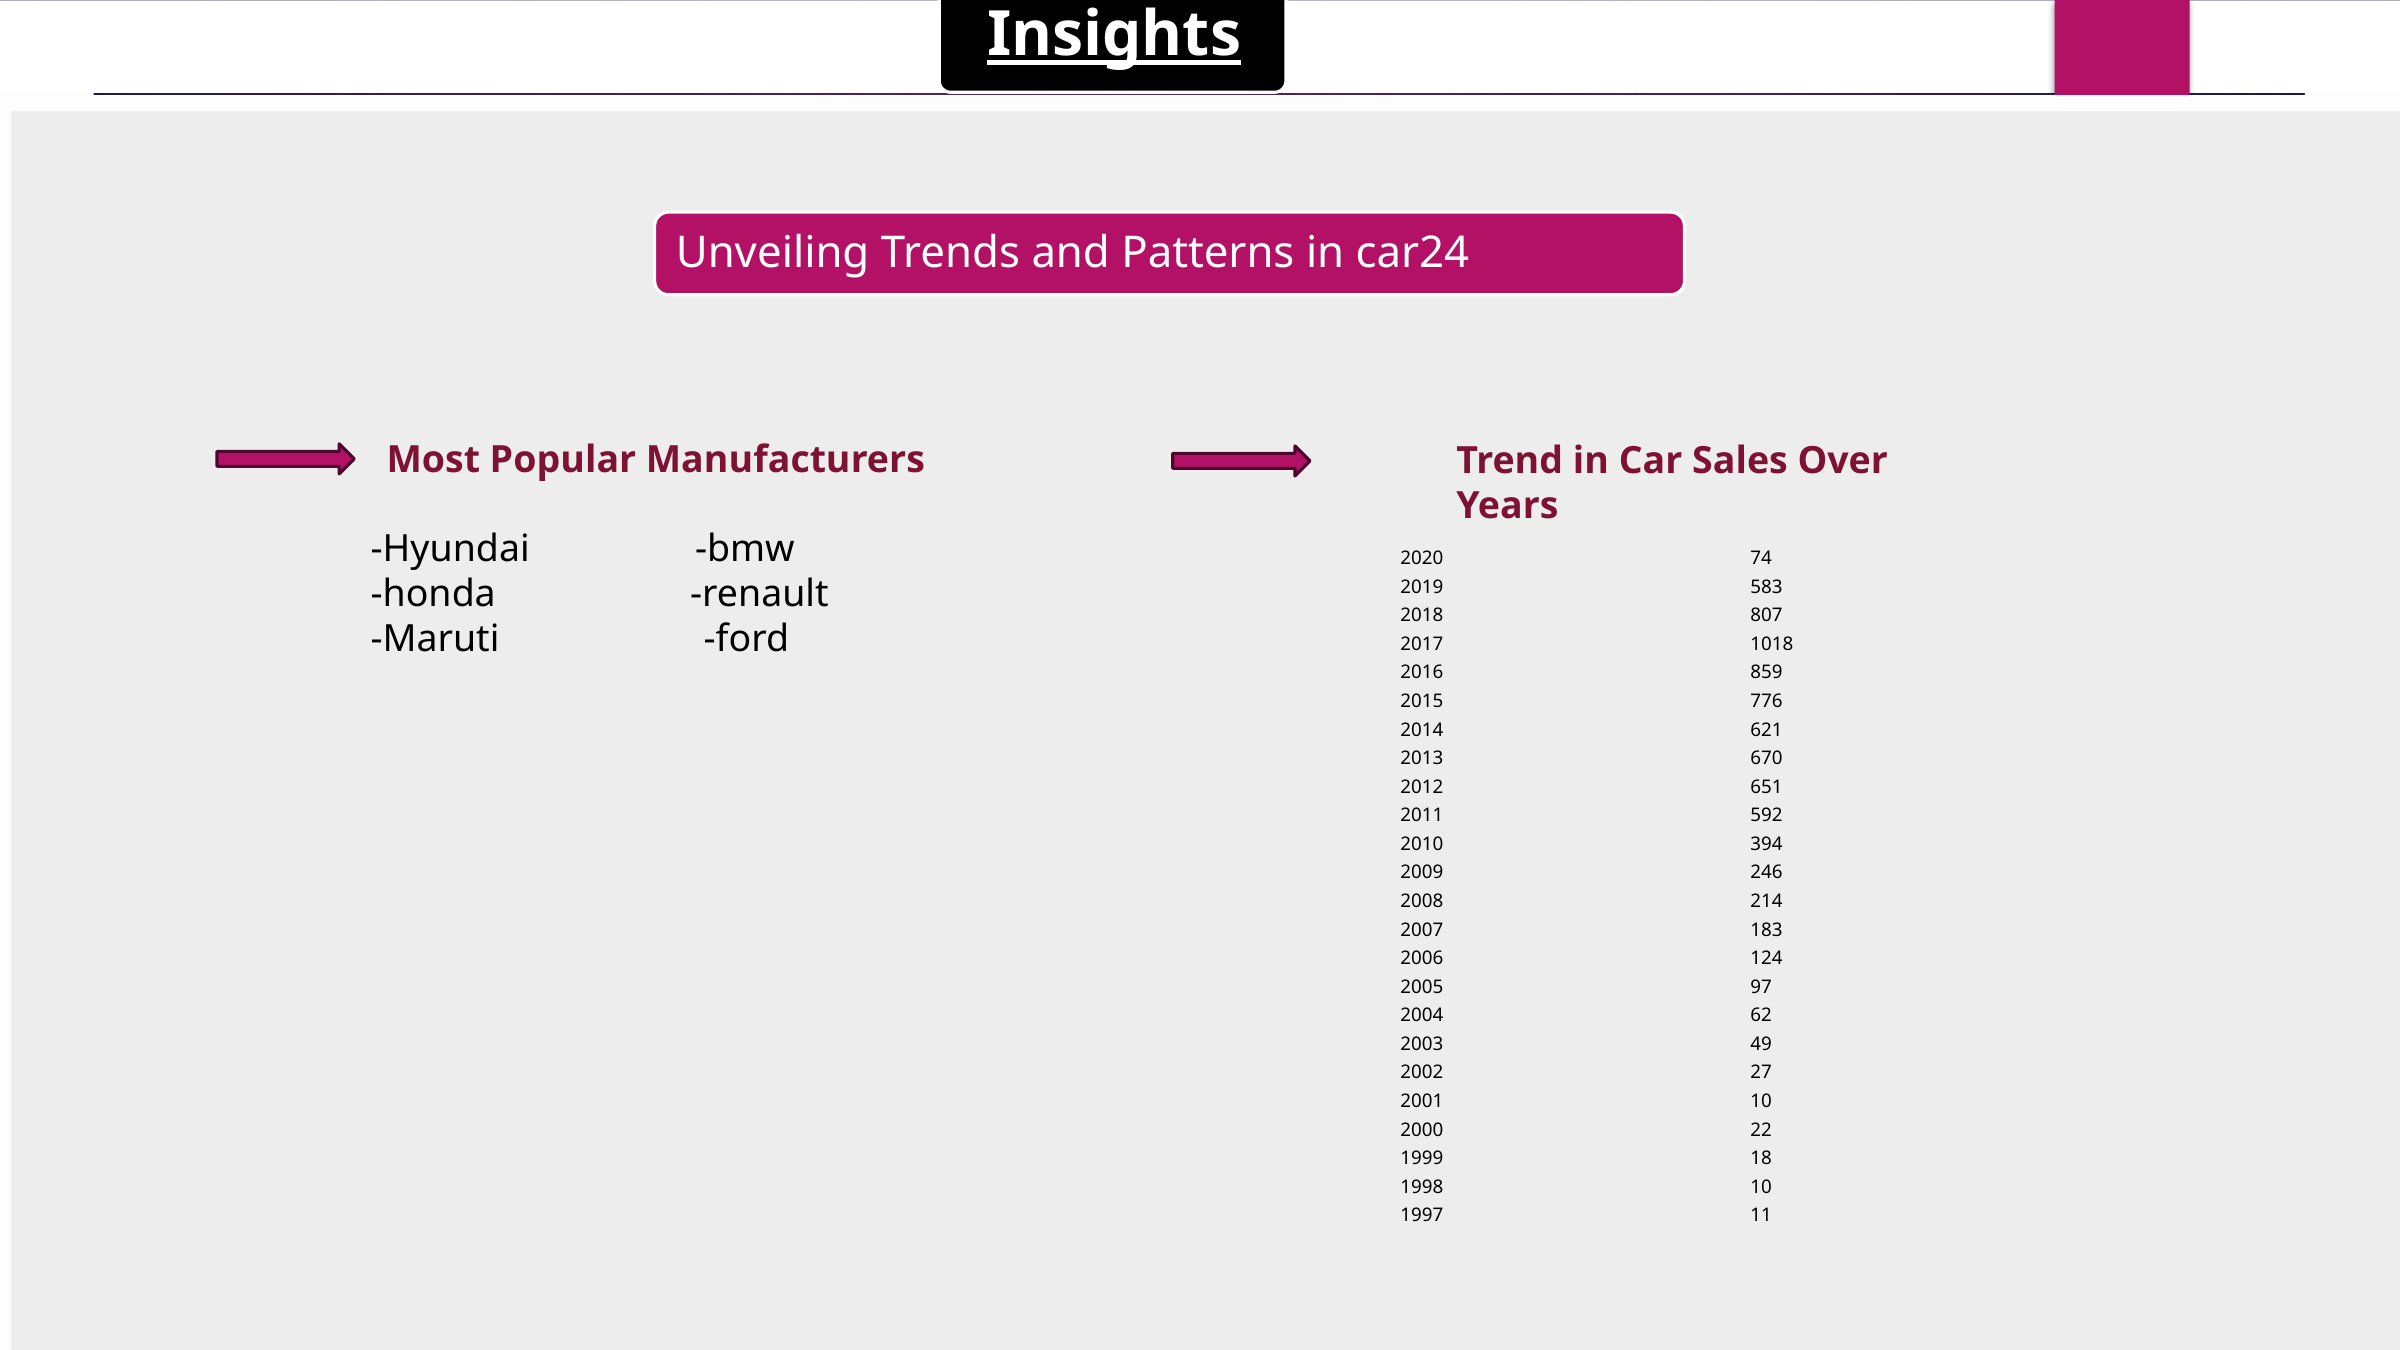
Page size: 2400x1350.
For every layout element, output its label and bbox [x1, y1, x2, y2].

text_box [654, 210, 1685, 297]
text_box [938, 0, 1287, 93]
picture [10, 110, 2400, 1350]
